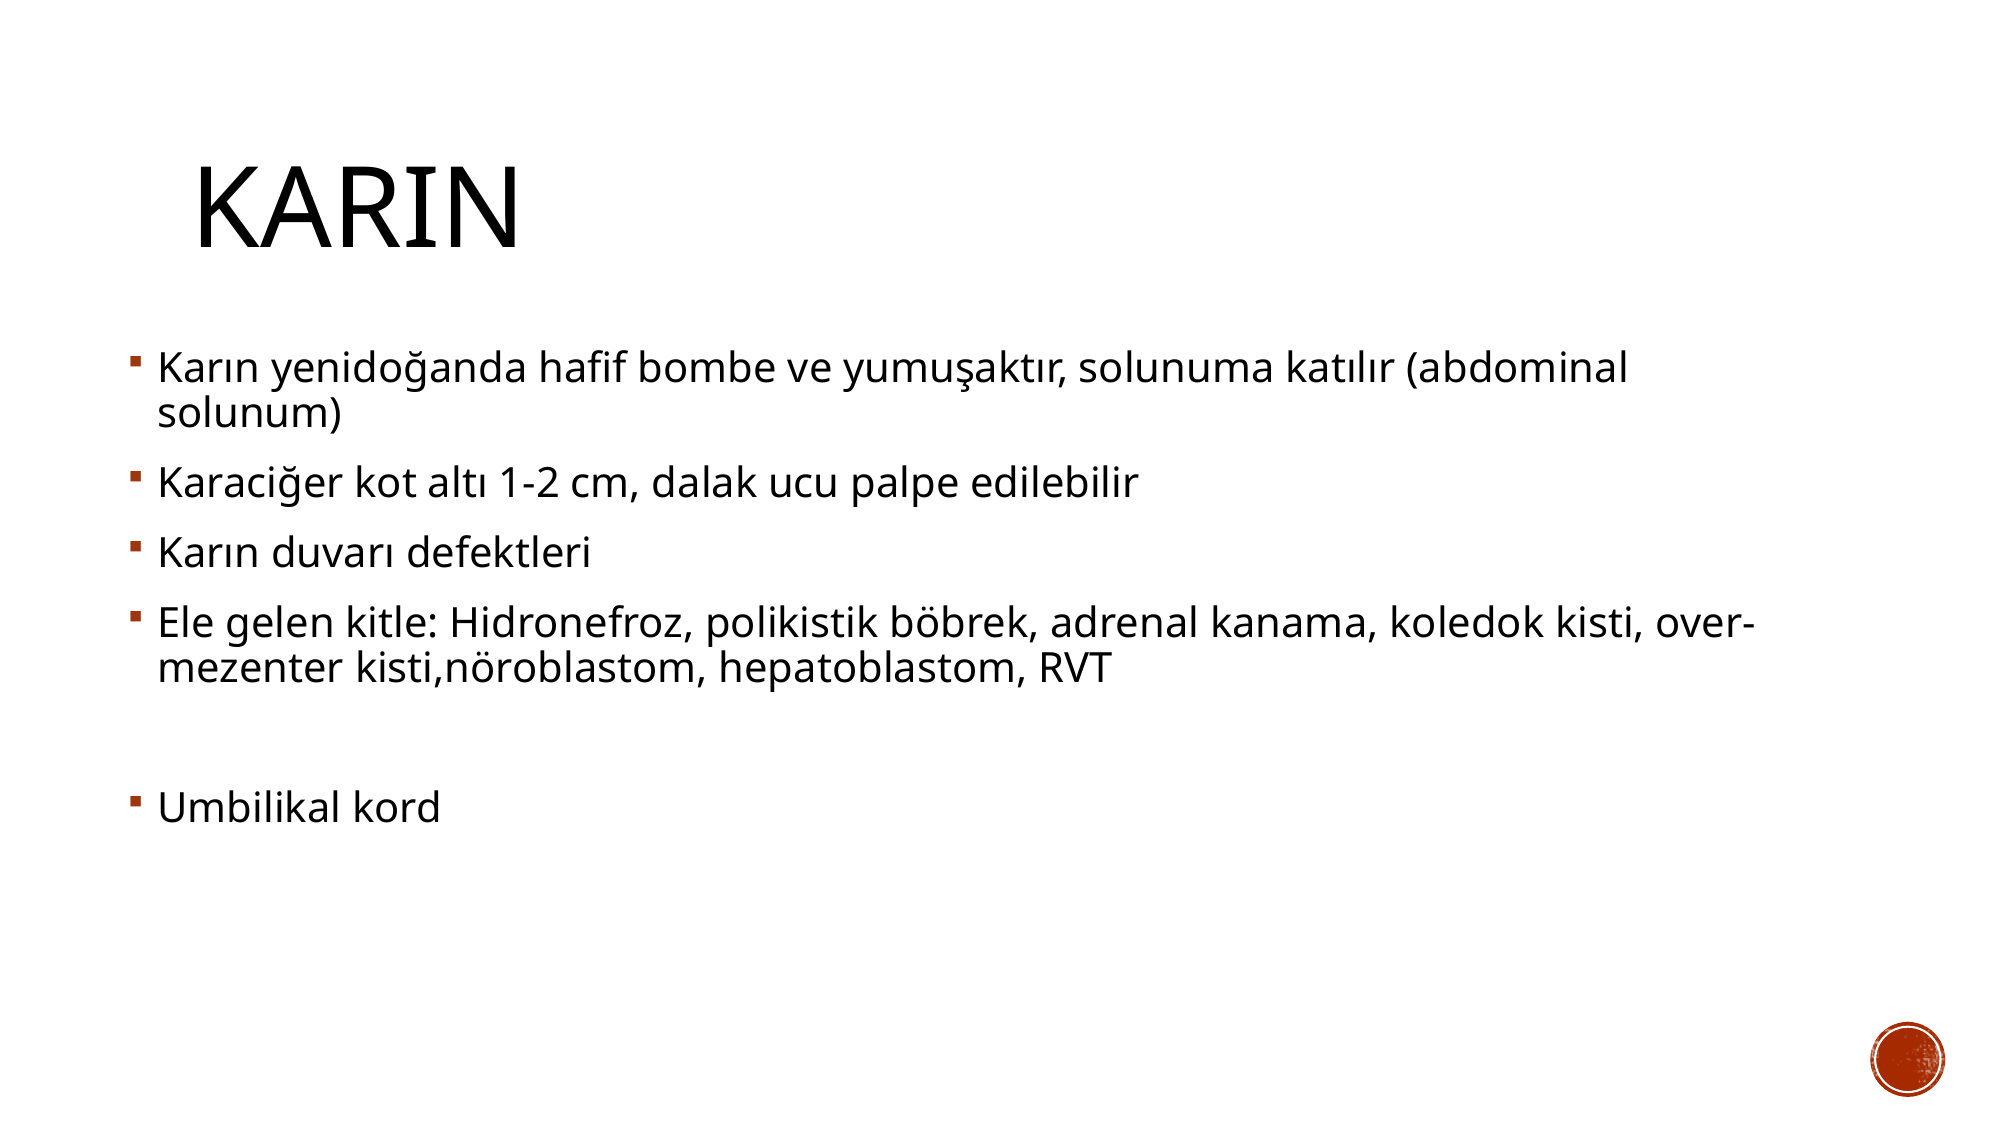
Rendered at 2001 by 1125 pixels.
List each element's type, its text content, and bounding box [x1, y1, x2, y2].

list Karın yenidoğanda hafif bombe ve yumuşaktır, solunuma katılır (abdominal solunum) Karaciğer kot altı 1-2 cm, dalak ucu palpe edilebilir Karın duvarı defektleri Ele gelen kitle: Hidronefroz, polikistik böbrek, adrenal kanama, koledok kisti, over-mezenter kisti,nöroblastom, hepatoblastom, RVT Umbilikal kord [112, 338, 1818, 882]
title karın [175, 79, 1826, 344]
